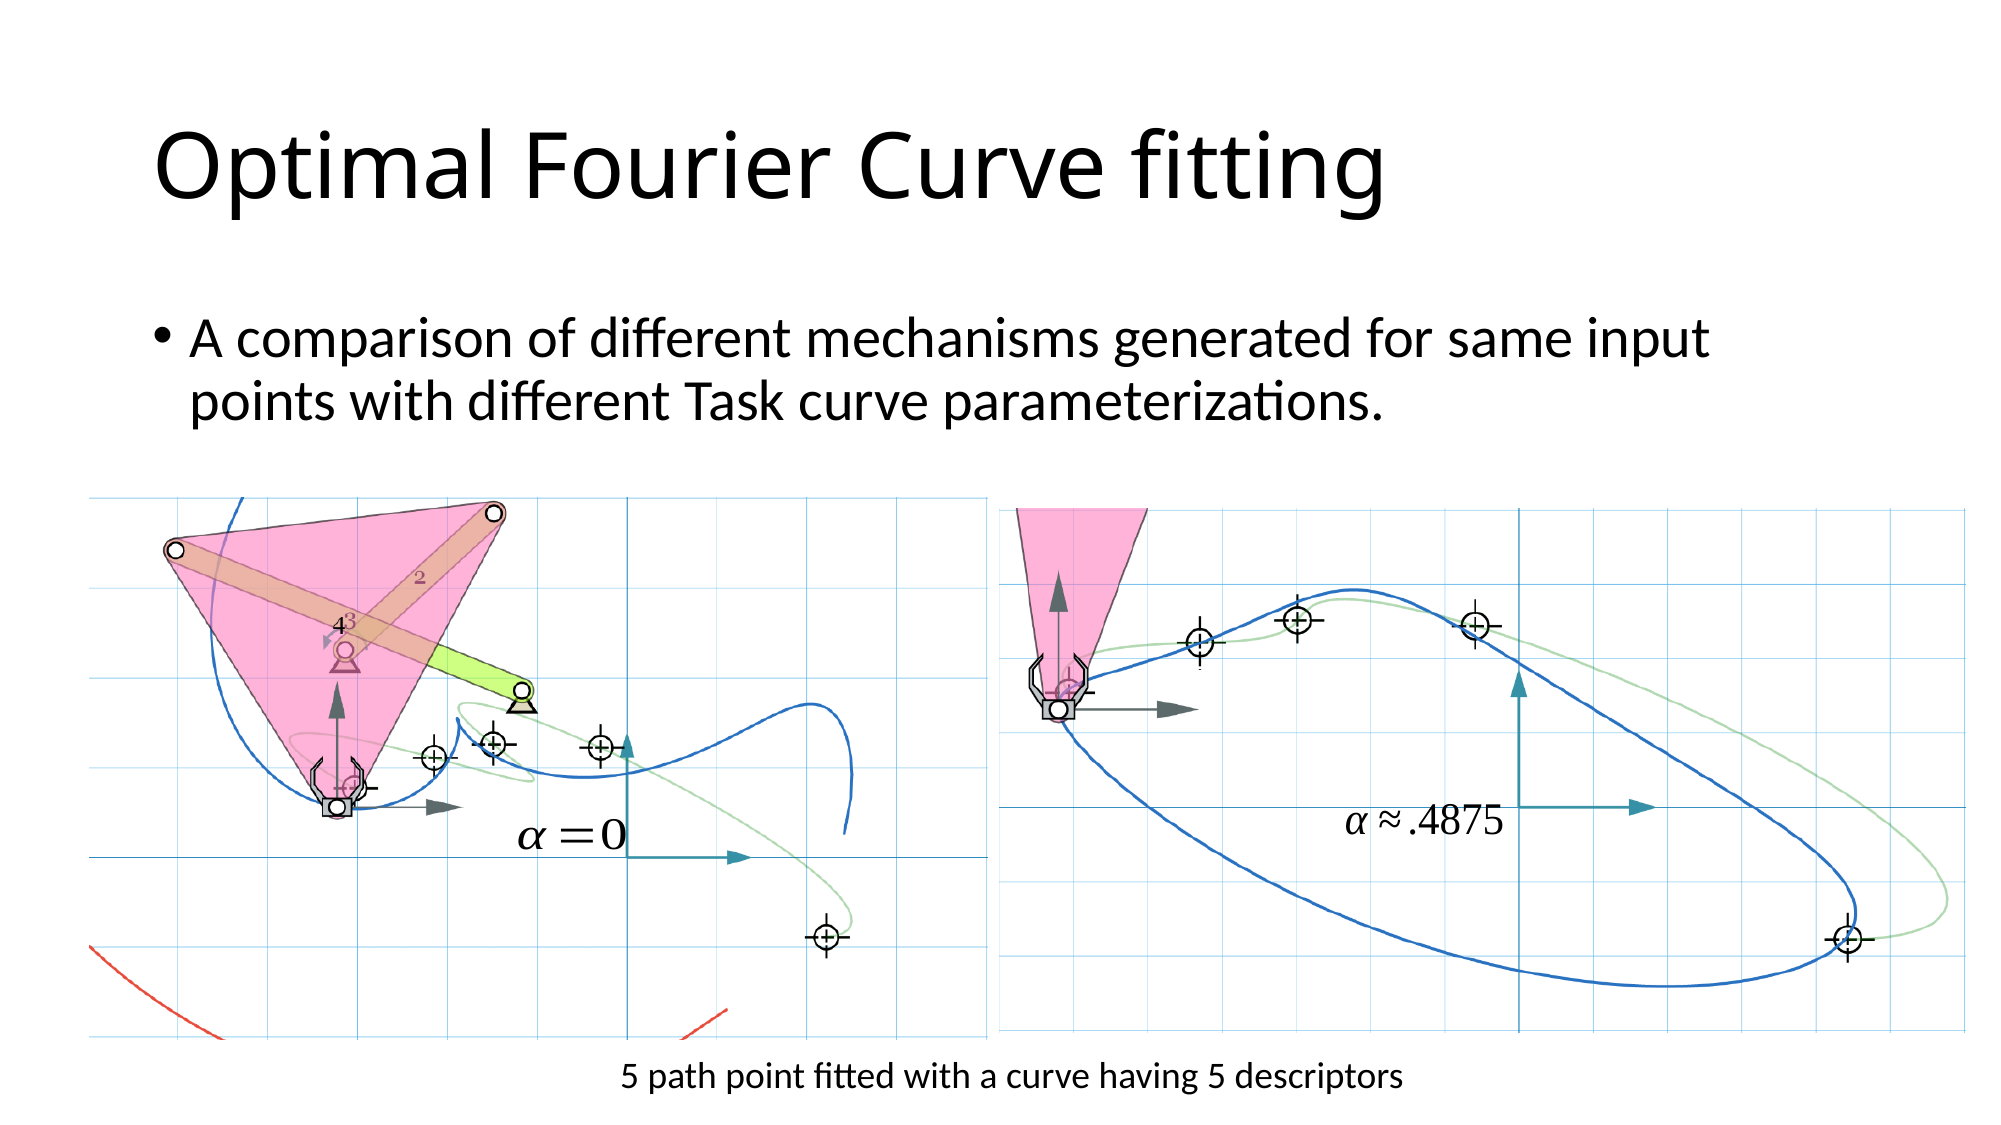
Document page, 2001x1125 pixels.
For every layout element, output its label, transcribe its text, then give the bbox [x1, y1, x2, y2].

list A comparison of different mechanisms generated for same input points with different Task curve parameterizations. [137, 299, 1863, 1014]
picture [999, 508, 1966, 1033]
text_box 5 path point fitted with a curve having 5 descriptors [605, 1043, 1420, 1104]
picture [89, 497, 988, 1040]
title Optimal Fourier Curve fitting [137, 59, 1863, 278]
